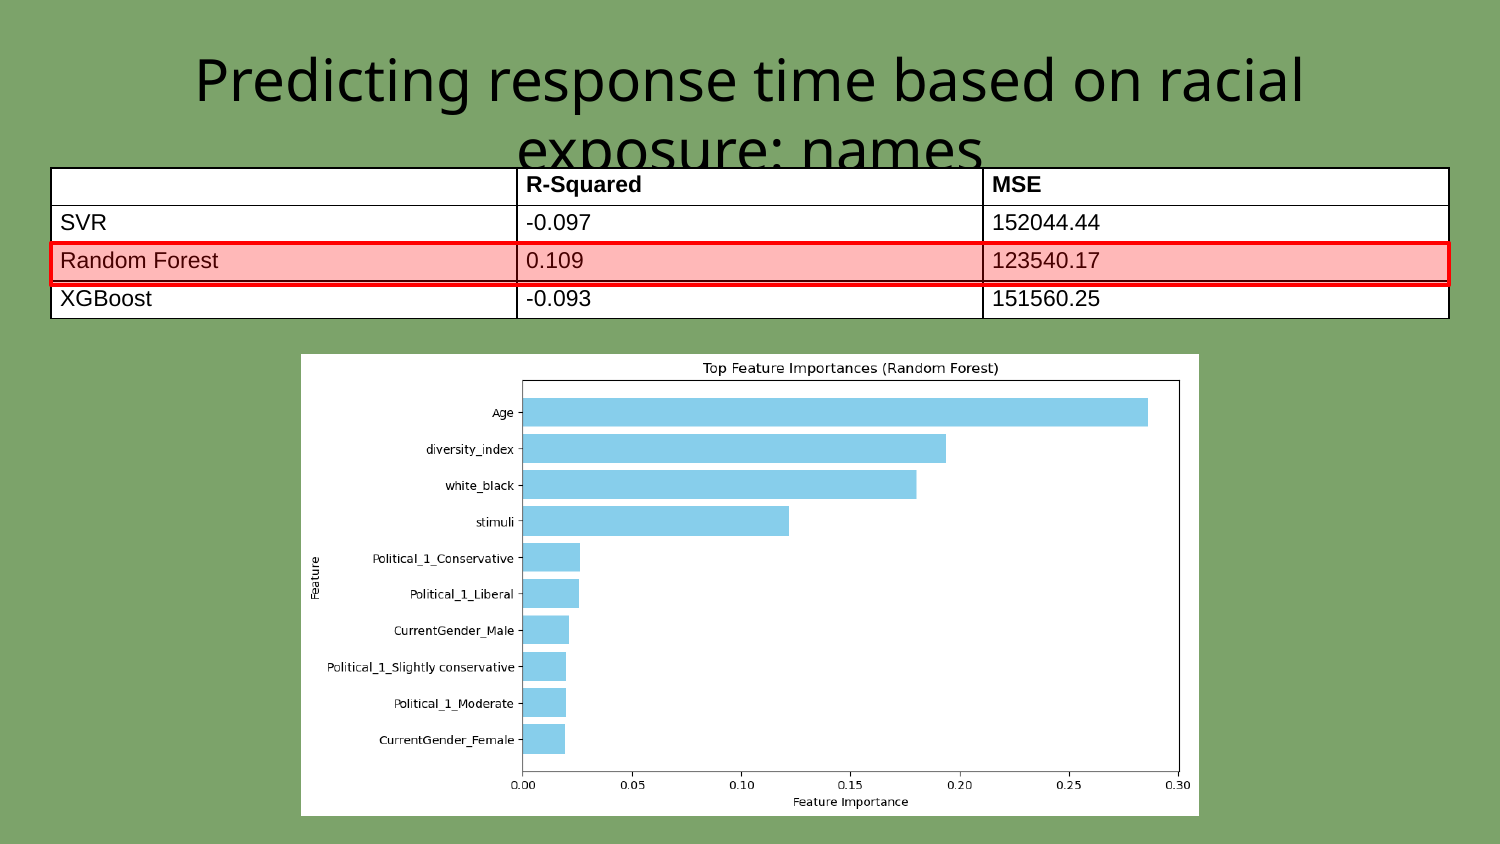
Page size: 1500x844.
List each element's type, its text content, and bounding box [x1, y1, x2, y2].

table_header MSE [984, 169, 1448, 205]
picture [301, 354, 1199, 817]
table_cell 151560.25 [984, 287, 1448, 318]
table_cell -0.097 [518, 206, 982, 241]
table_cell SVR [52, 206, 516, 241]
table_header R-Squared [518, 169, 982, 205]
table_cell XGBoost [52, 287, 516, 318]
title Predicting response time based on racial exposure: names [93, 28, 1407, 167]
table_cell 152044.44 [984, 206, 1448, 241]
text_box [49, 241, 1451, 287]
table_cell -0.093 [518, 287, 982, 318]
table_header [52, 169, 516, 205]
